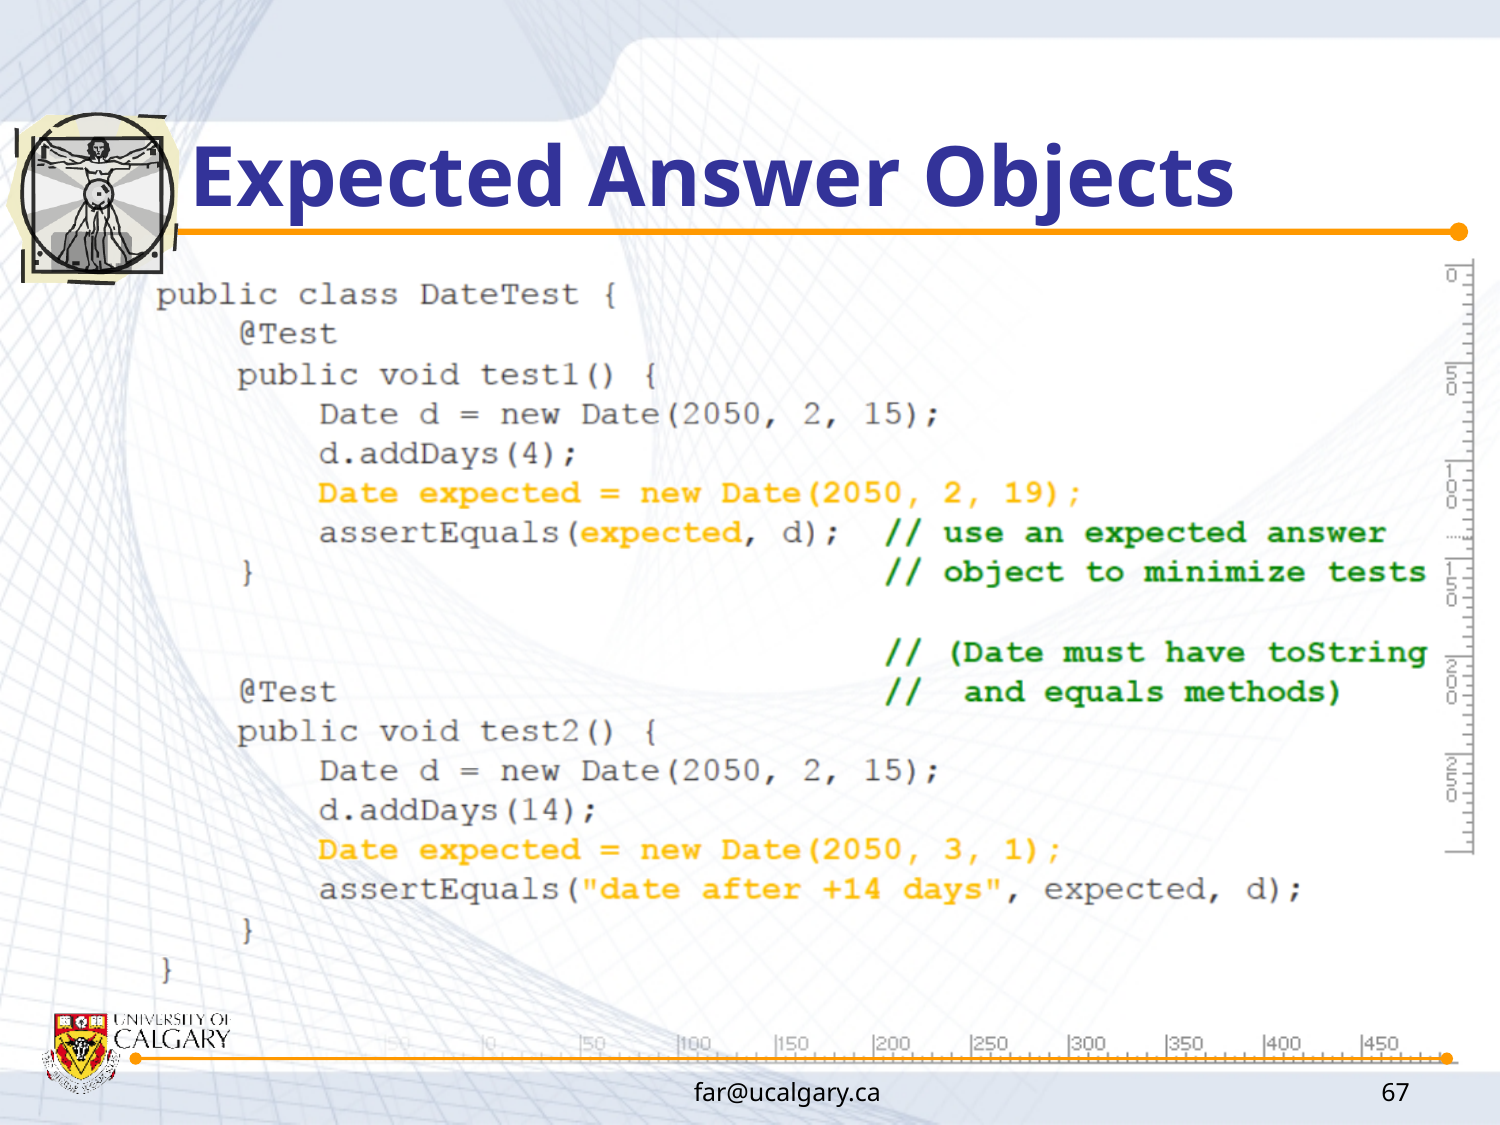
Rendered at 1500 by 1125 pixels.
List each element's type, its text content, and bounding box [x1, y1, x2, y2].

slide_number 67 [1112, 1051, 1426, 1118]
picture [0, 0, 1500, 1125]
title Expected Answer Objects [174, 42, 1468, 231]
footer far@ucalgary.ca [549, 1051, 1026, 1118]
